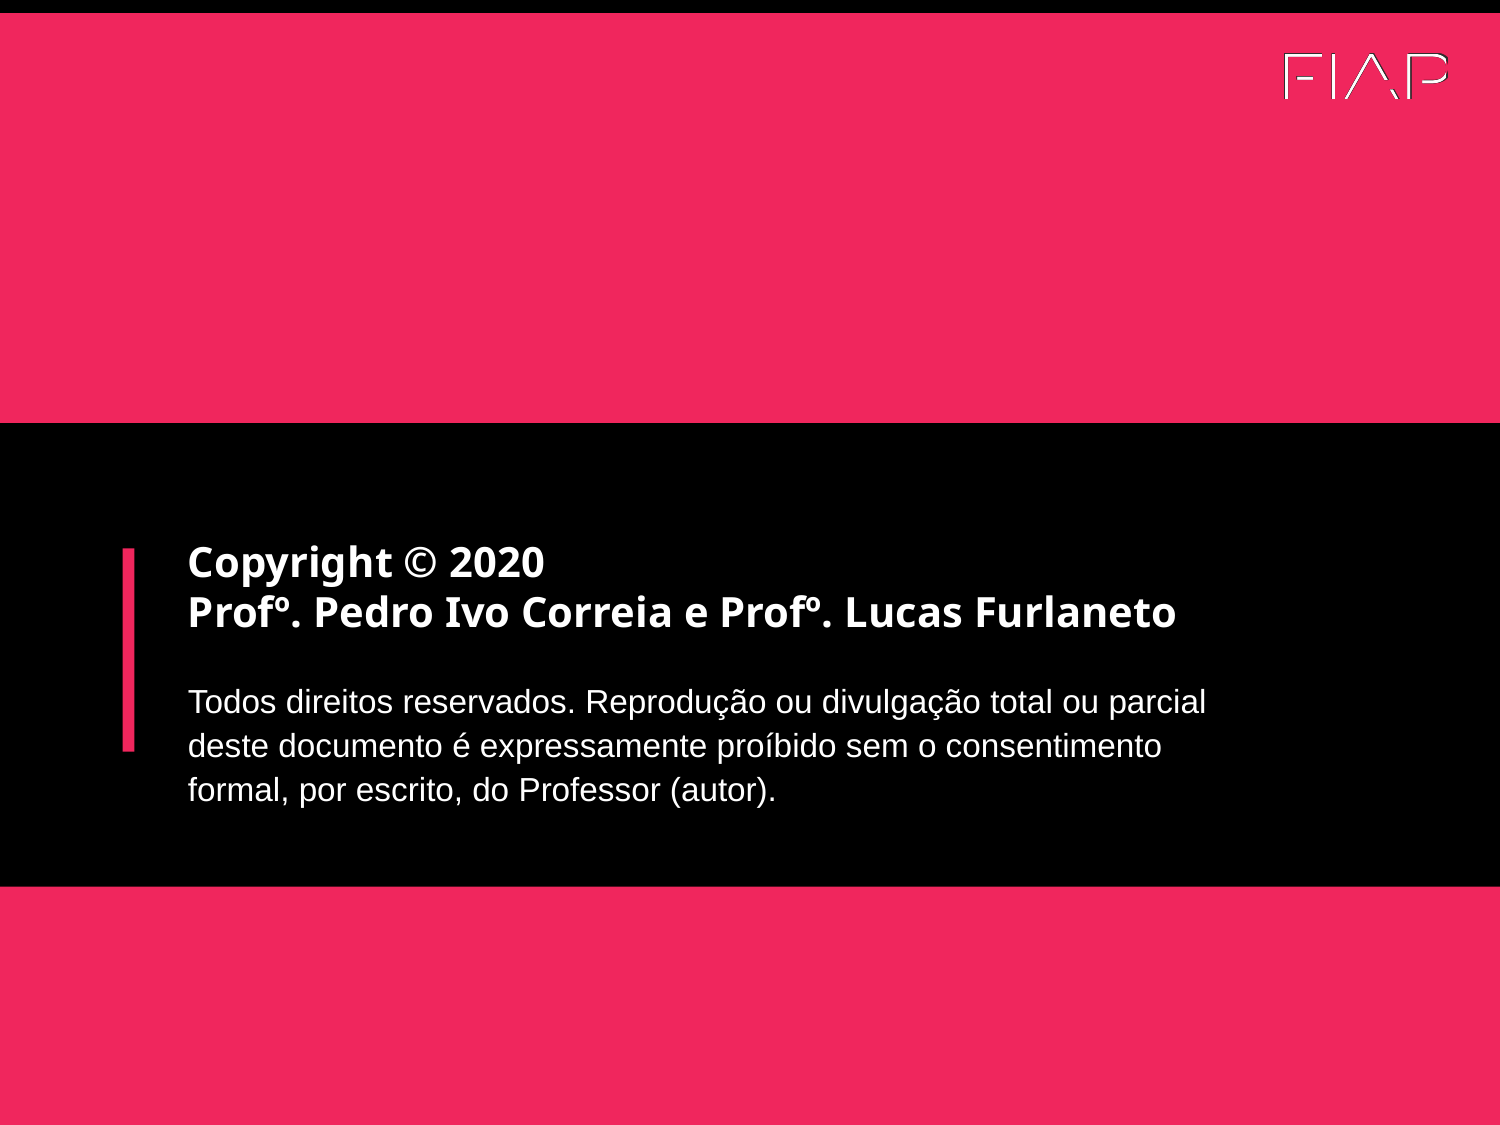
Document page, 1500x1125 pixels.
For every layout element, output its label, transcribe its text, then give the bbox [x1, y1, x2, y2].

text_box [0, 423, 1500, 887]
text_box [122, 548, 135, 752]
text_box Copyright © 2020 Profº. Pedro Ivo Correia e Profº. Lucas Furlaneto Todos direitos reservados. Reprodução ou divulgação total ou parcial deste documento é expressamente proíbido sem o consentimento formal, por escrito, do Professor (autor). [172, 528, 1271, 768]
picture [1284, 53, 1448, 99]
